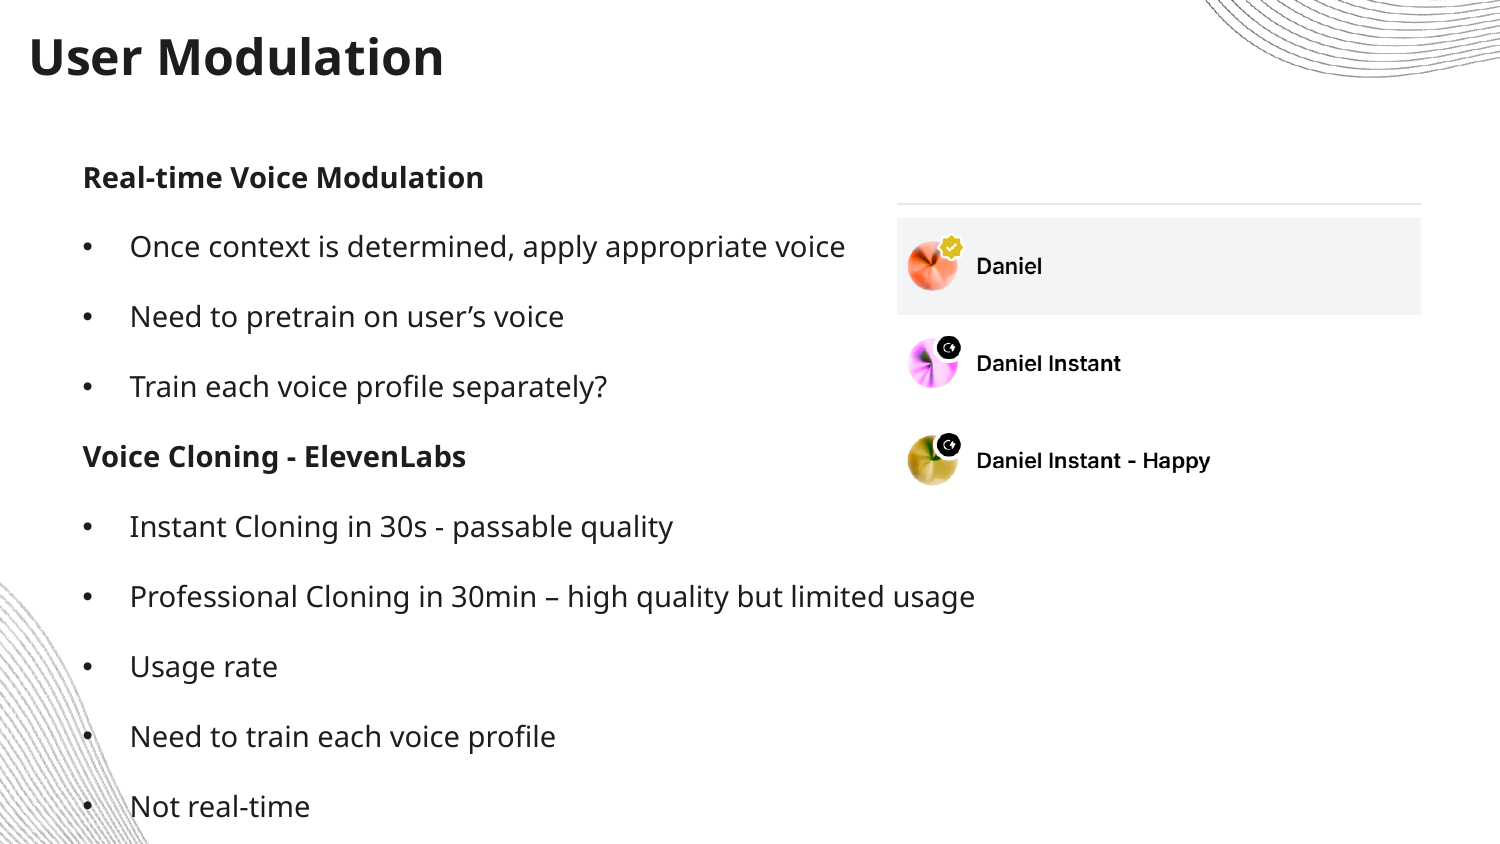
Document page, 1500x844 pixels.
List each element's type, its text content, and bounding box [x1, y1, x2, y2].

picture [896, 0, 1500, 648]
text_box Real-time Voice Modulation Once context is determined, apply appropriate voice Need to pretrain on user’s voice Train each voice profile separately? Voice Cloning - ElevenLabs Instant Cloning in 30s - passable quality Professional Cloning in 30min – high quality but limited usage Usage rate Need to train each voice profile Not real-time [67, 108, 996, 735]
text_box User Modulation [13, 10, 1409, 120]
picture [0, 285, 479, 844]
